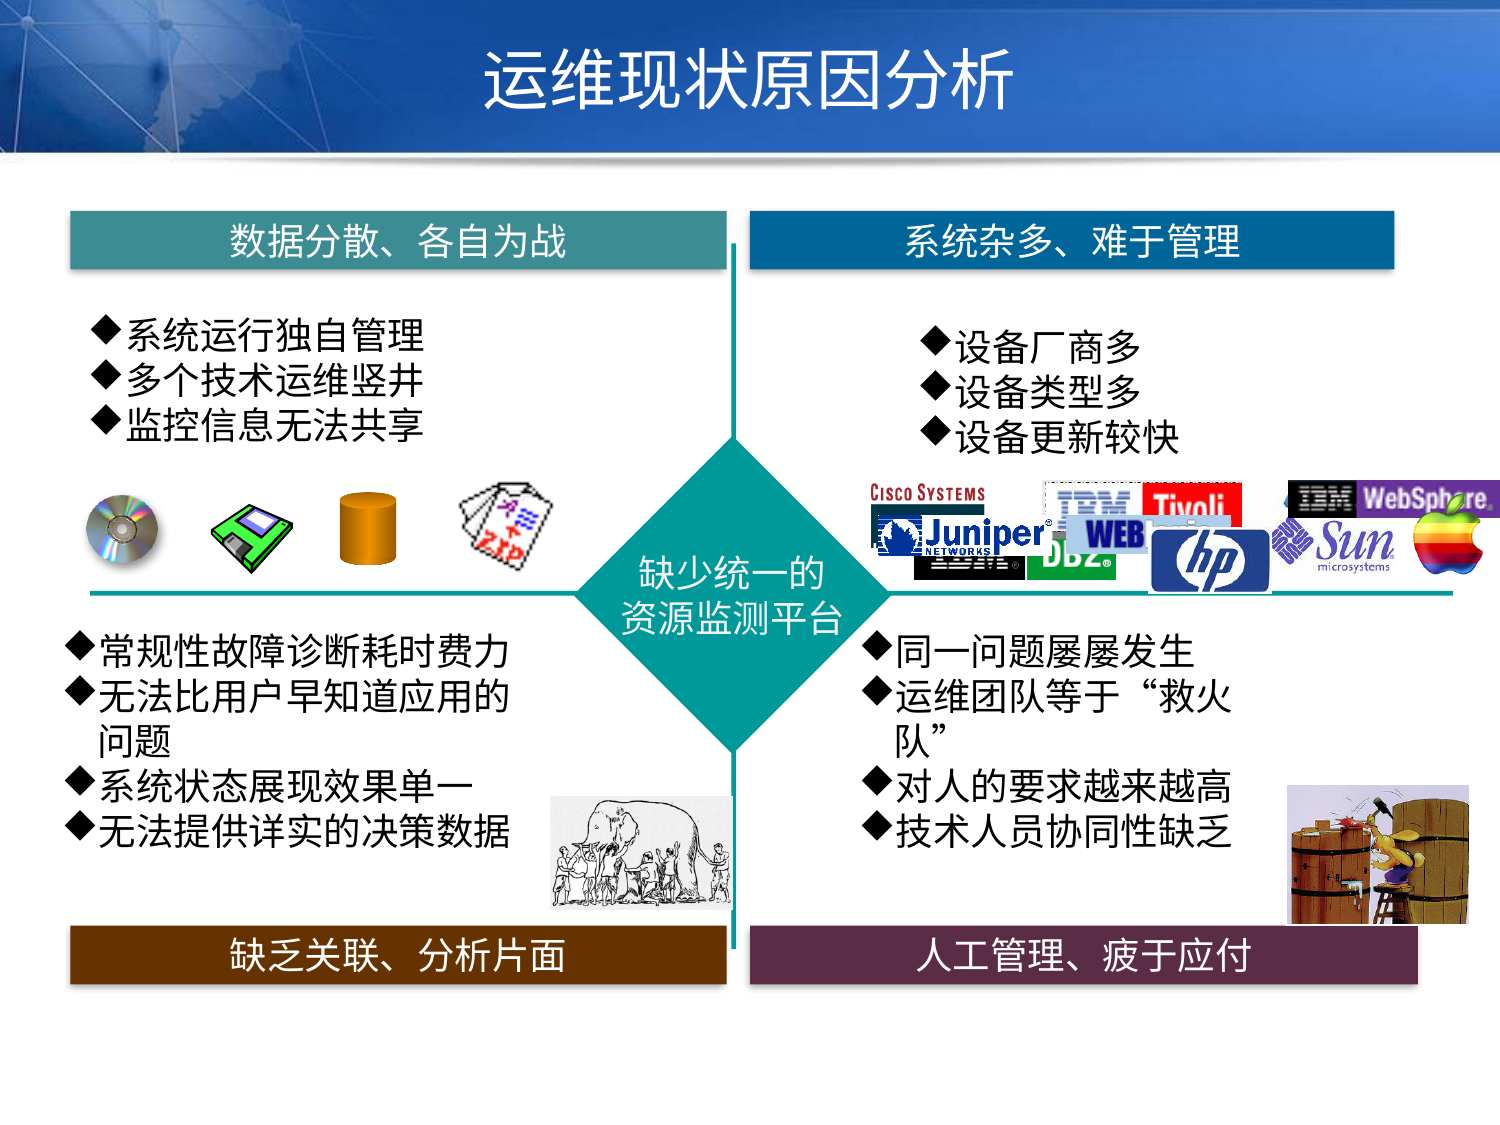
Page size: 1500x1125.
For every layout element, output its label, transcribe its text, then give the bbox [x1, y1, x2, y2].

text_box 系统运行独自管理 多个技术运维竖井 监控信息无法共享 [72, 304, 441, 455]
text_box 人工管理、疲于应付 [749, 925, 1419, 985]
text_box 设备厂商多 设备类型多 设备更新较快 [902, 316, 1278, 467]
title 运维现状原因分析 [74, 6, 1426, 148]
text_box 同一问题屡屡发生 运维团队等于“救火队” 对人的要求越来越高 技术人员协同性缺乏 [843, 621, 1313, 861]
picture [0, 0, 1500, 1125]
text_box 常规性故障诊断耗时费力 无法比用户早知道应用的问题 系统状态展现效果单一 无法提供详实的决策数据 [46, 621, 539, 861]
text_box 缺少统一的 资源监测平台 [573, 435, 892, 755]
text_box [339, 491, 397, 566]
text_box 系统杂多、难于管理 [749, 210, 1395, 270]
text_box 缺乏关联、分析片面 [70, 925, 727, 985]
text_box 数据分散、各自为战 [70, 210, 727, 270]
